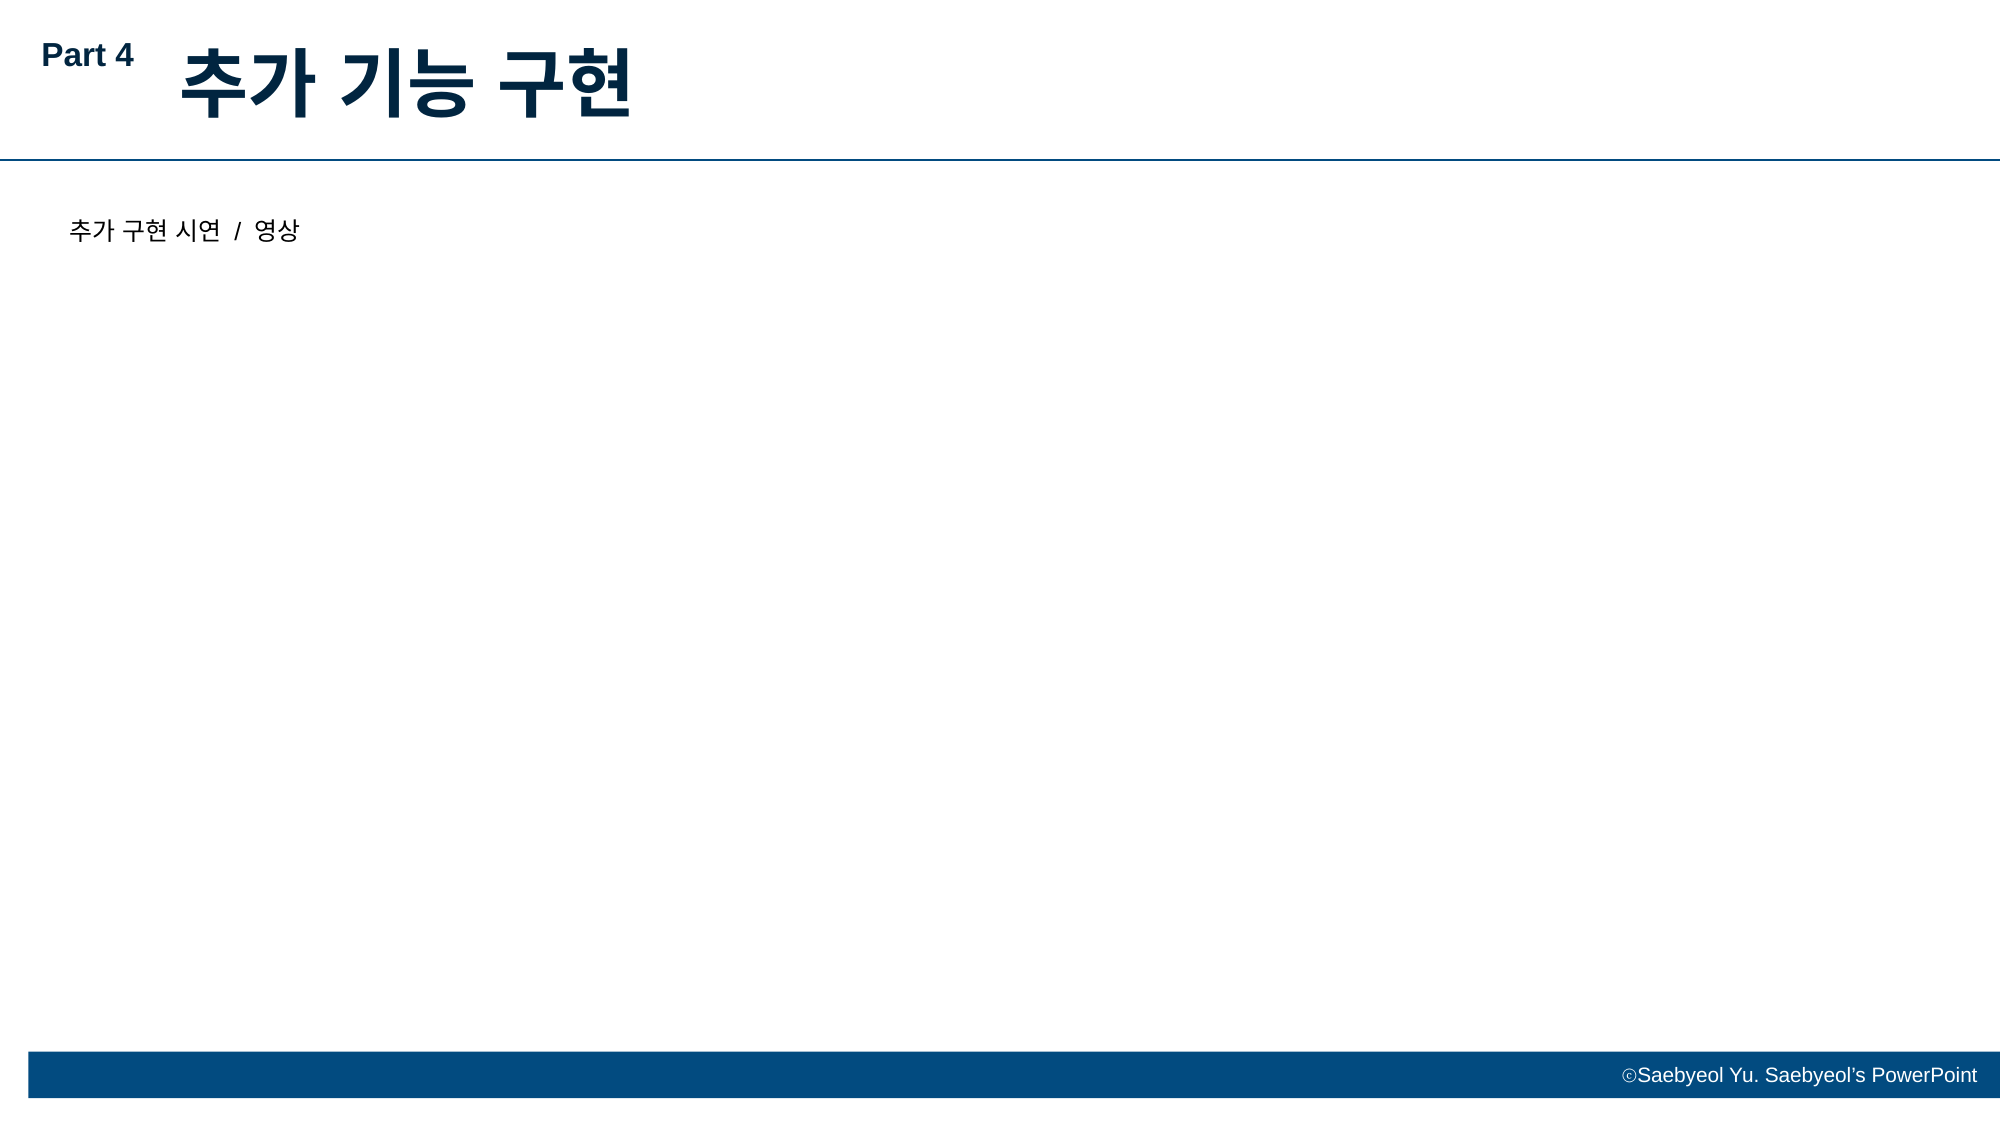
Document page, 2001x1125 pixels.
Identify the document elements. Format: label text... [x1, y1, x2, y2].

text_box 추가 기능 구현 [164, 28, 783, 134]
text_box Part 4 [26, 26, 165, 81]
text_box 추가 구현 시연 / 영상 [54, 208, 584, 253]
